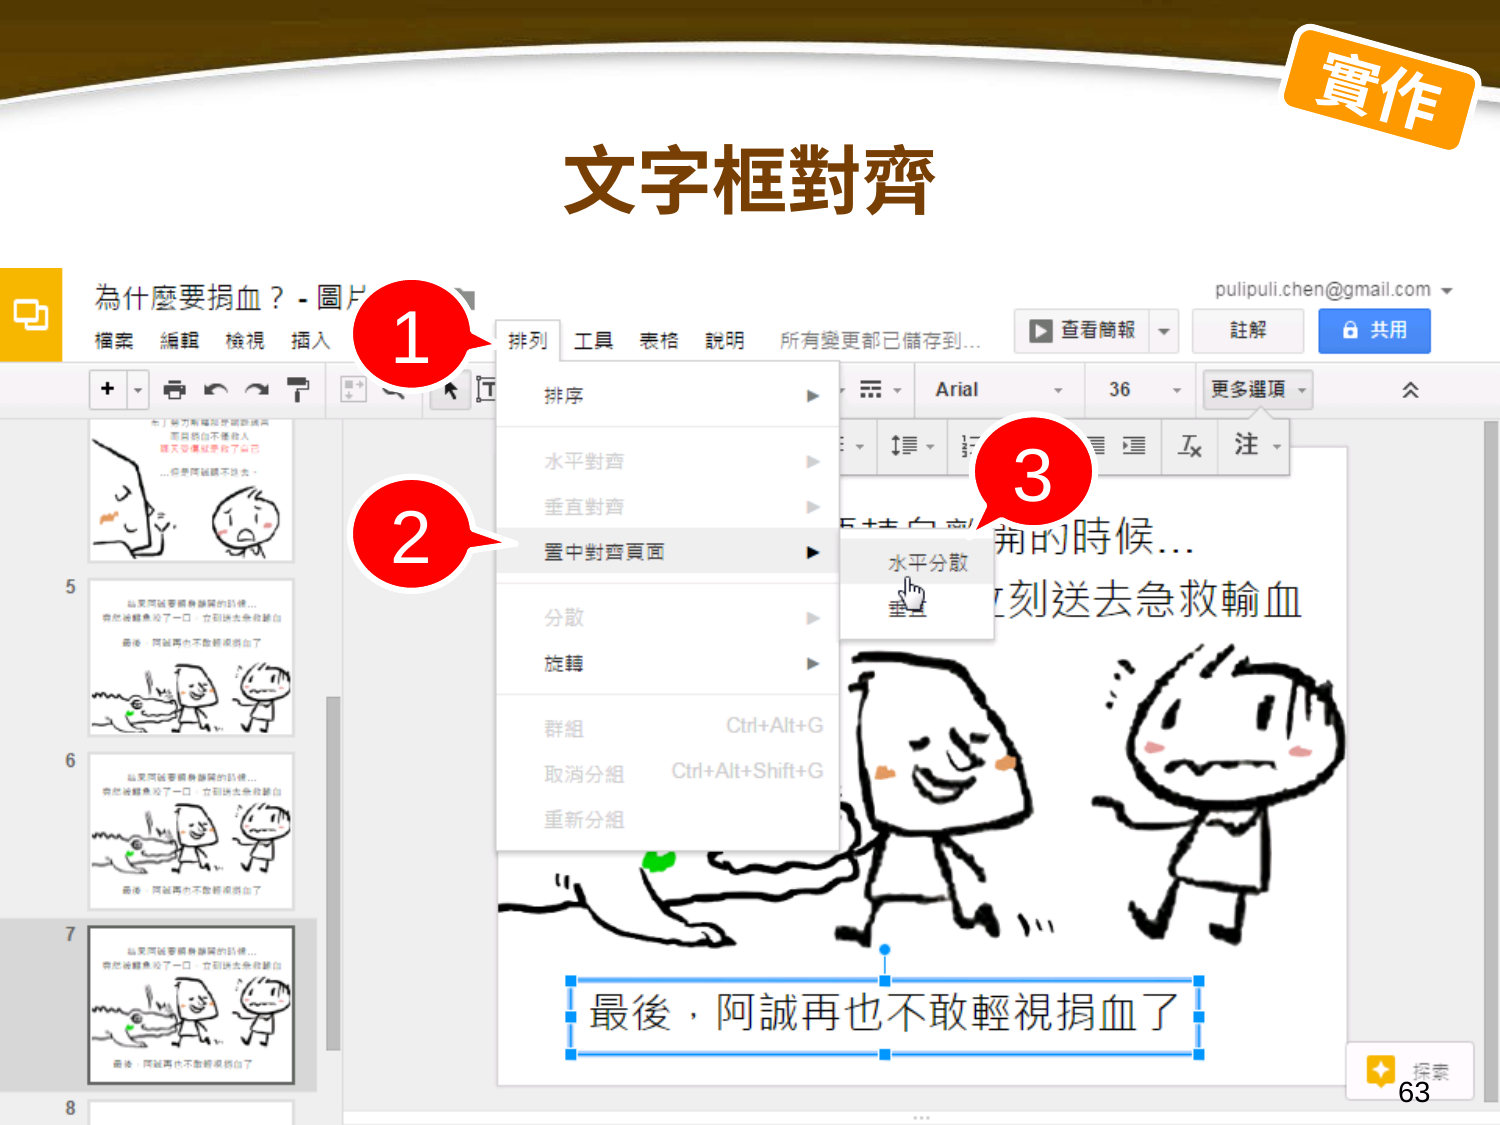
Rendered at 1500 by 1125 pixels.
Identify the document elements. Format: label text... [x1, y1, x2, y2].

text_box 實作 [1280, 26, 1479, 153]
picture [0, 0, 1500, 1125]
title 文字框對齊 [51, 112, 1449, 246]
